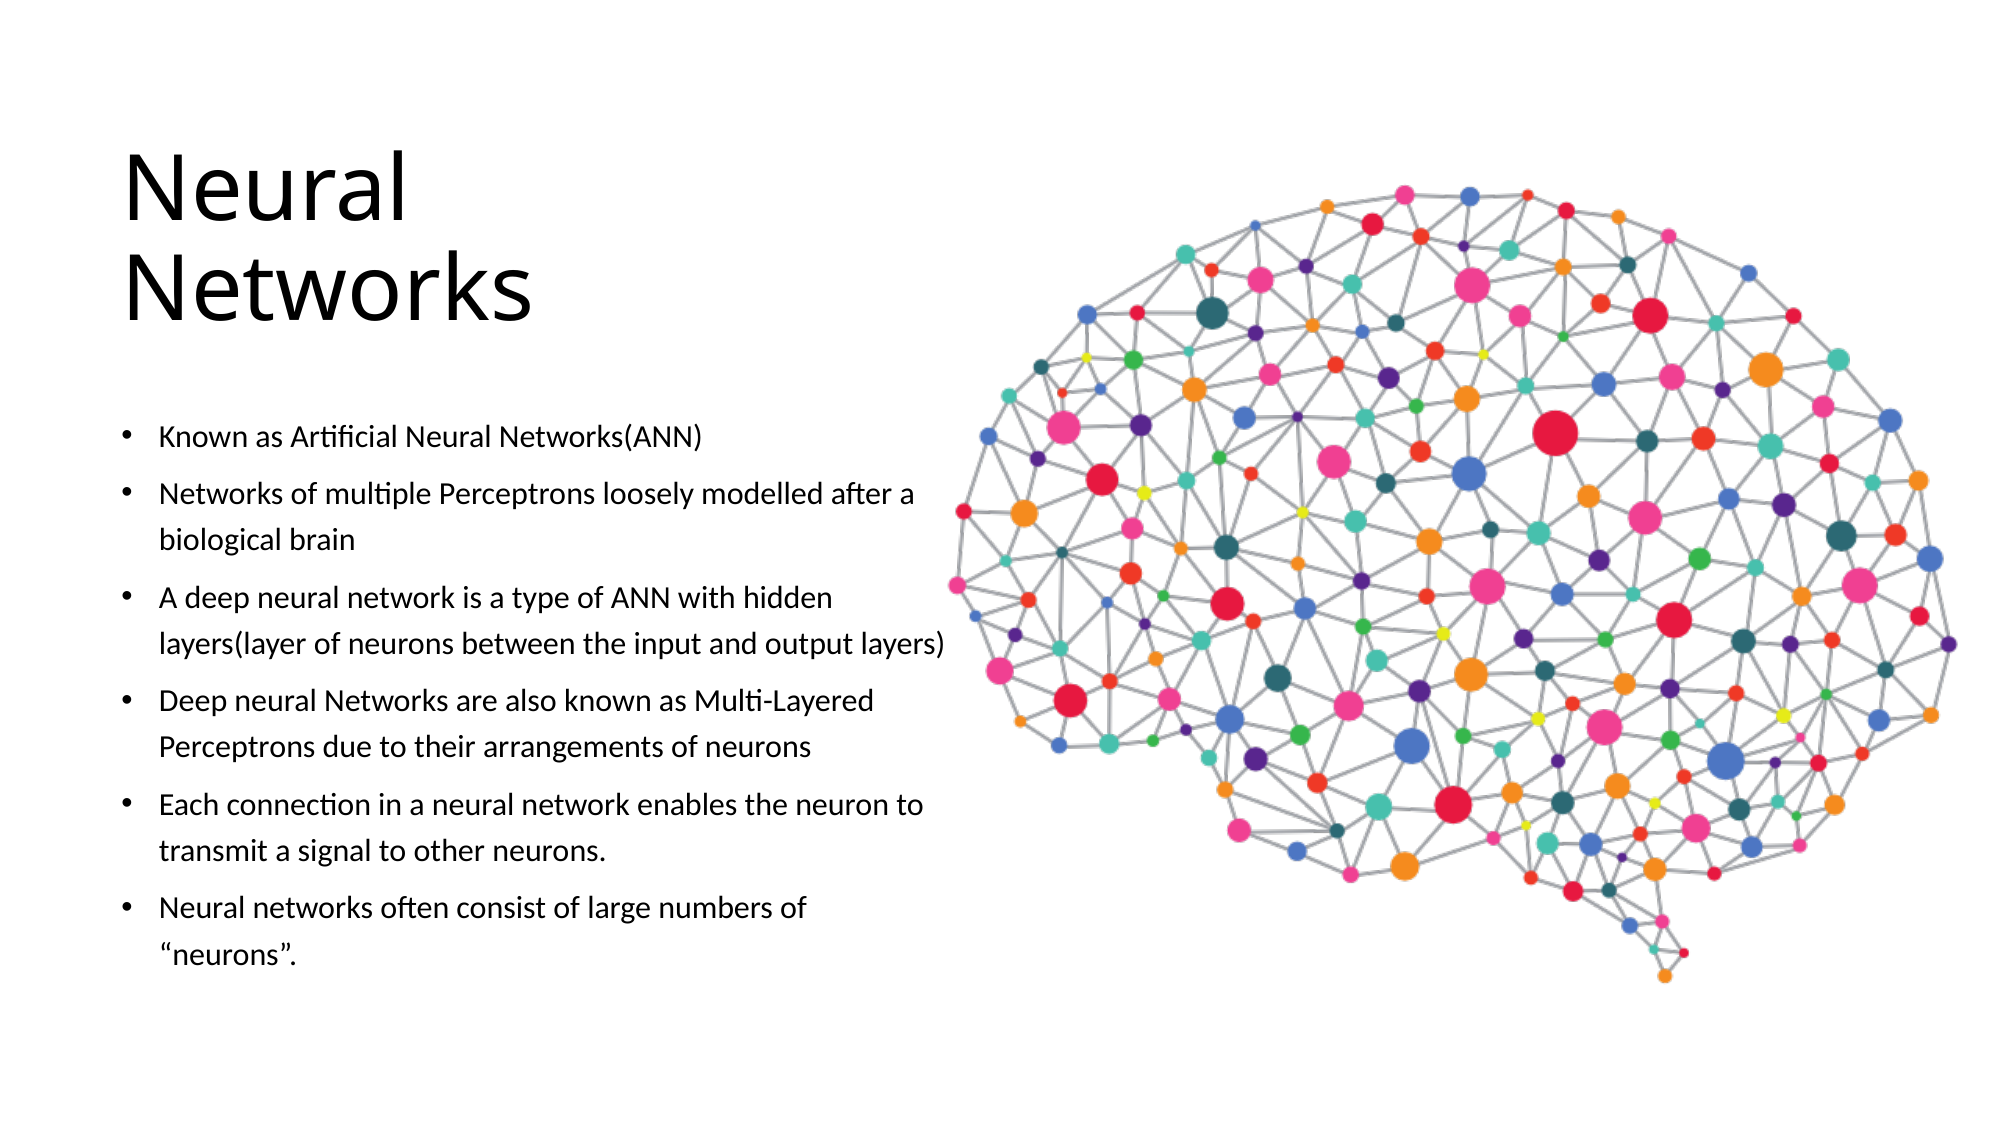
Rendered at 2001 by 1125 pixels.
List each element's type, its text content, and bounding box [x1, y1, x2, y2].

picture [906, 103, 2000, 1041]
title Neural Networks [106, 103, 706, 379]
list Known as Artificial Neural Networks(ANN) Networks of multiple Perceptrons loosely modelled after a biological brain A deep neural network is a type of ANN with hidden layers(layer of neurons between the input and output layers) Deep neural Networks are also known as Multi-Layered Perceptrons due to their arrangements of neurons Each connection in a neural network enables the neuron to transmit a signal to other neurons. Neural networks often consist of large numbers of “neurons”. [106, 399, 906, 1021]
